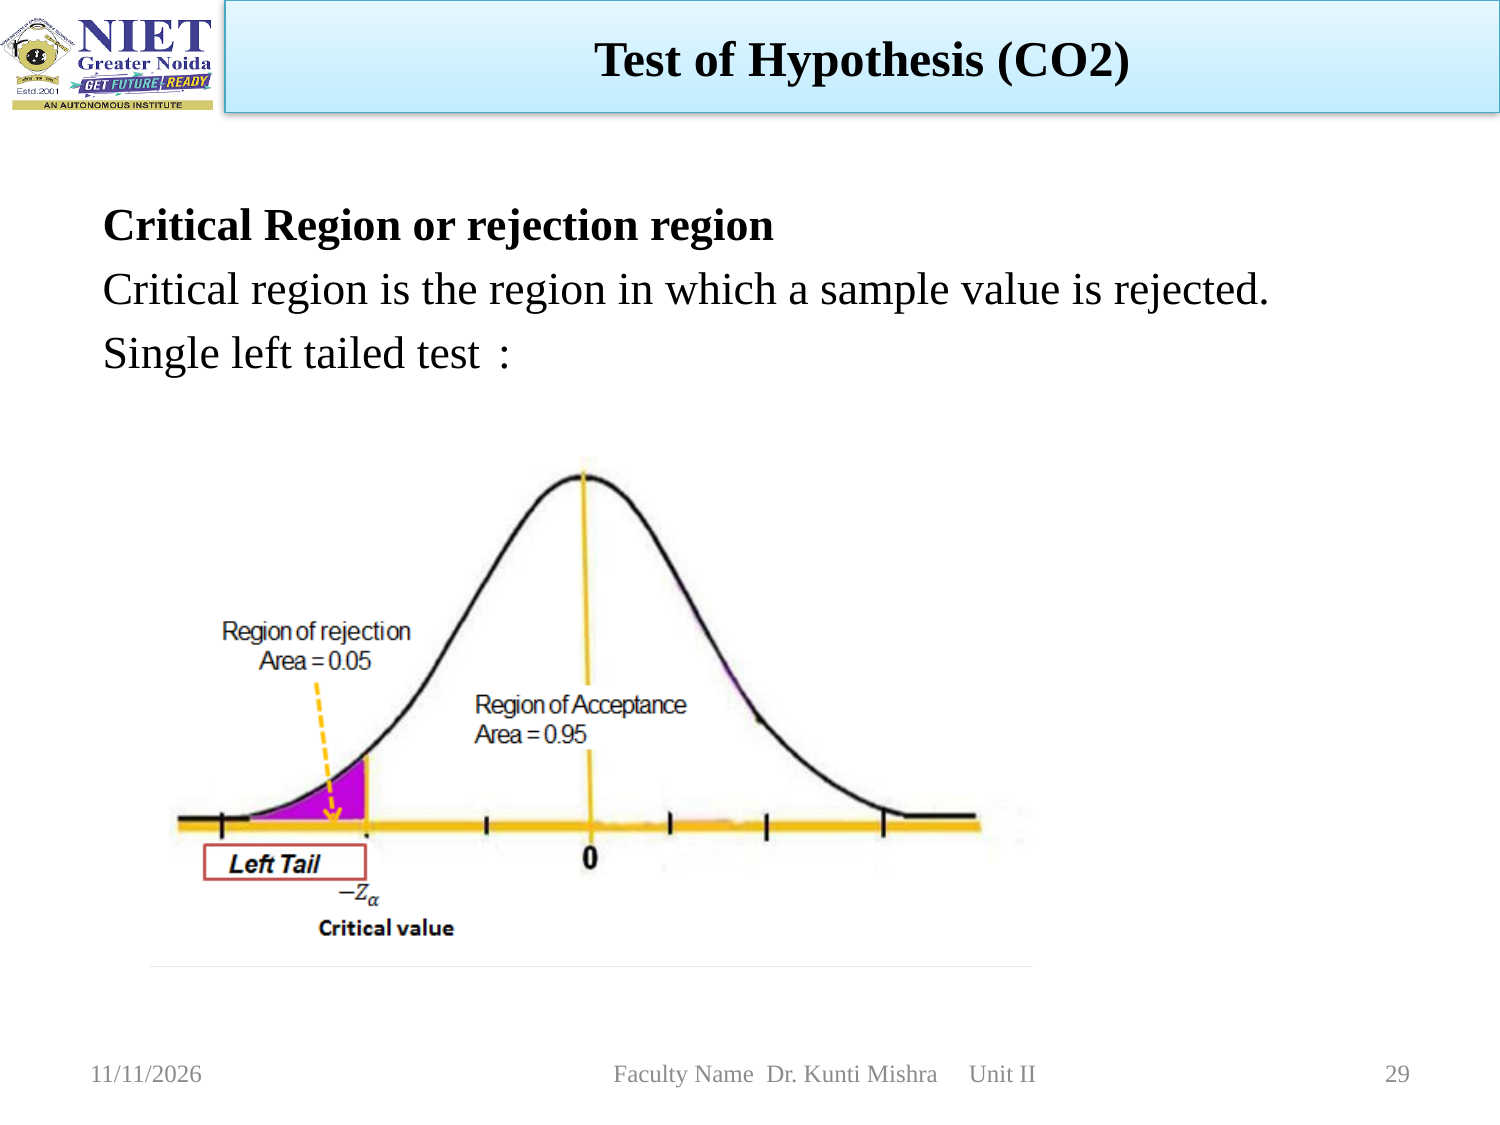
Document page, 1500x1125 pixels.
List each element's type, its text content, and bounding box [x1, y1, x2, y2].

picture [0, 18, 213, 110]
slide_number 29 [1074, 1042, 1425, 1103]
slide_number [75, 1042, 412, 1103]
text_box Test of Hypothesis (CO2) [224, 0, 1500, 113]
picture [149, 449, 1034, 967]
footer Faculty Name Dr. Kunti Mishra Unit II [412, 1042, 1074, 1103]
